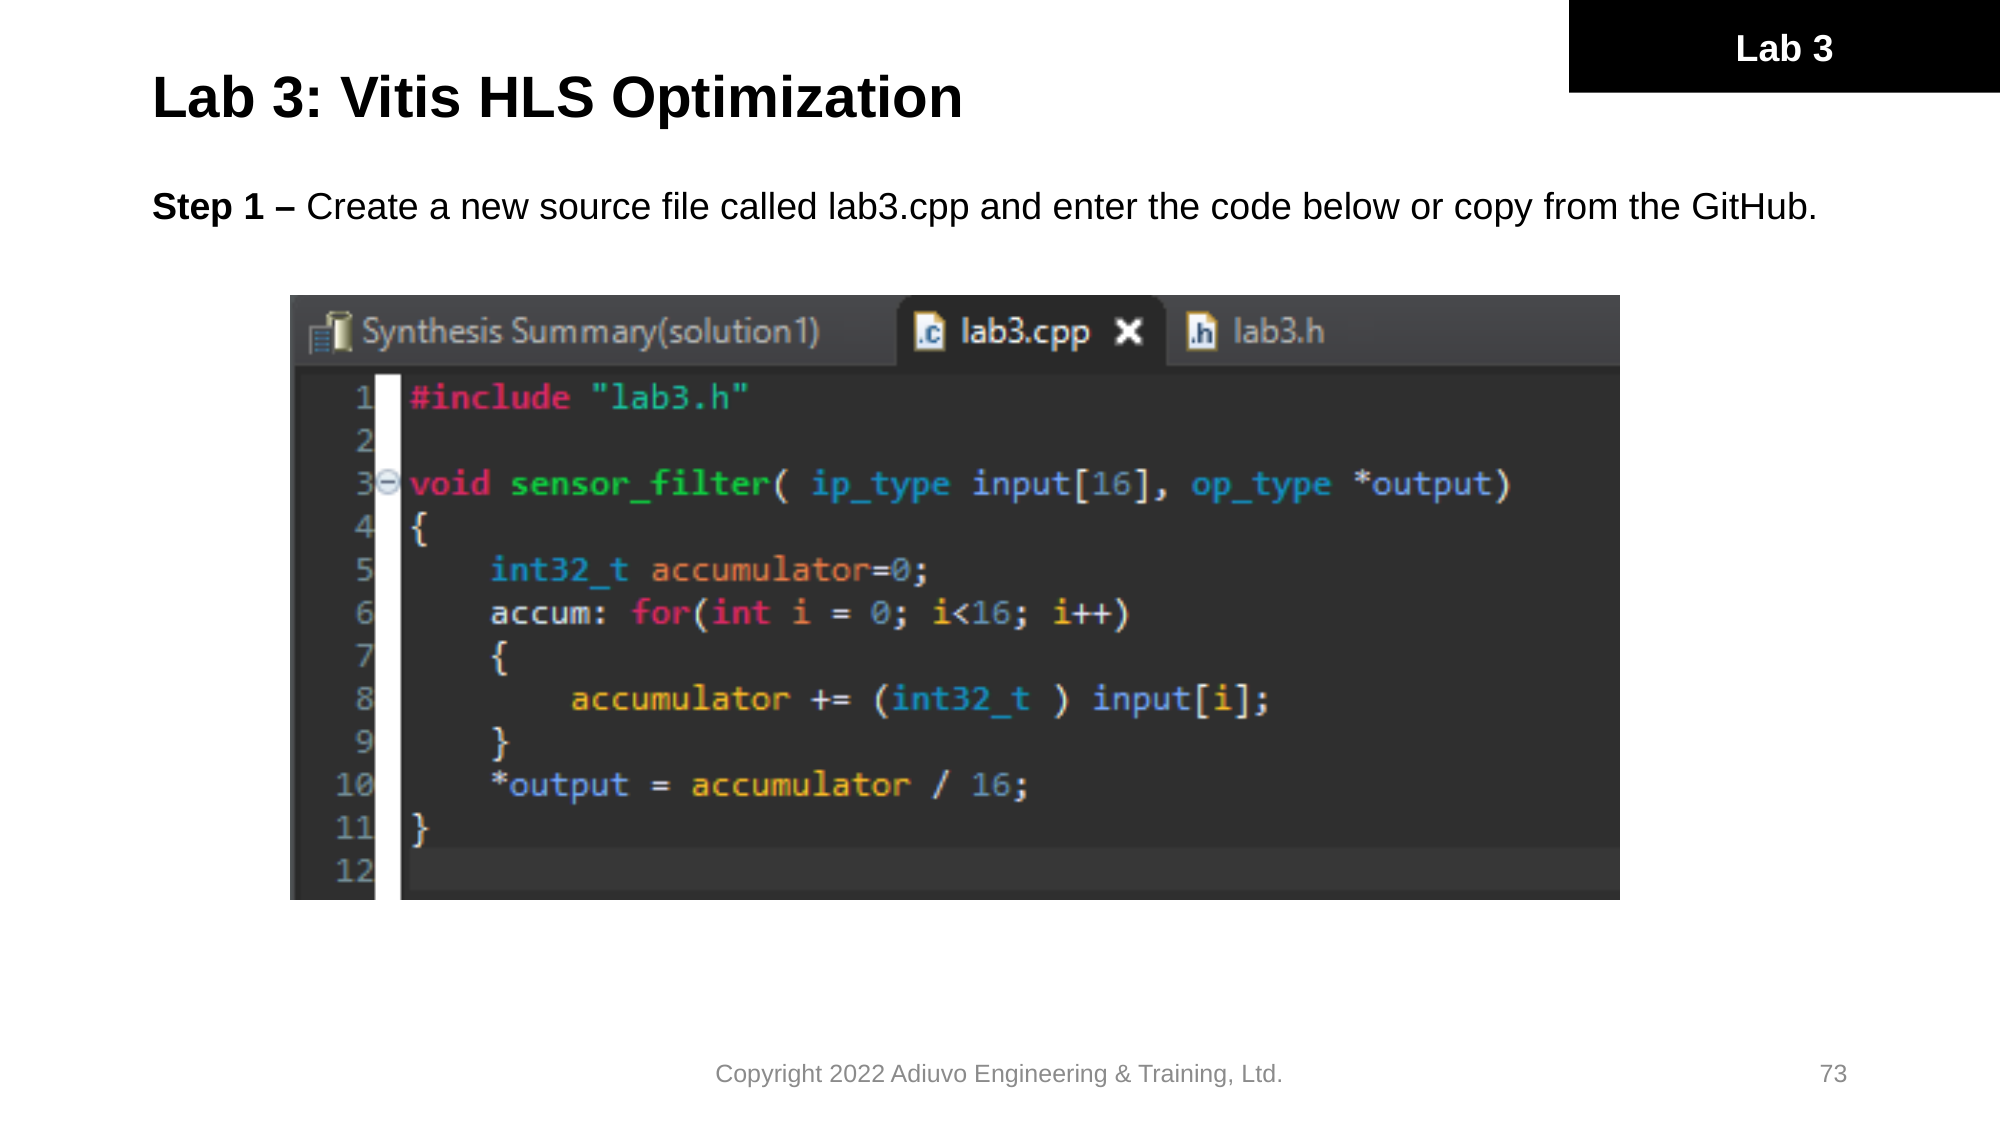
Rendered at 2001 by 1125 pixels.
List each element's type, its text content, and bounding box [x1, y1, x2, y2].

picture [290, 295, 1620, 900]
slide_number 73 [1412, 1042, 1863, 1103]
text_box Step 1 – Create a new source file called lab3.cpp and enter the code below or copy from the GitHub. [137, 174, 1863, 325]
text_box Lab 3 [1568, 0, 2000, 94]
footer Copyright 2022 Adiuvo Engineering & Training, Ltd. [662, 1042, 1338, 1103]
title Lab 3: Vitis HLS Optimization [137, 59, 1863, 153]
